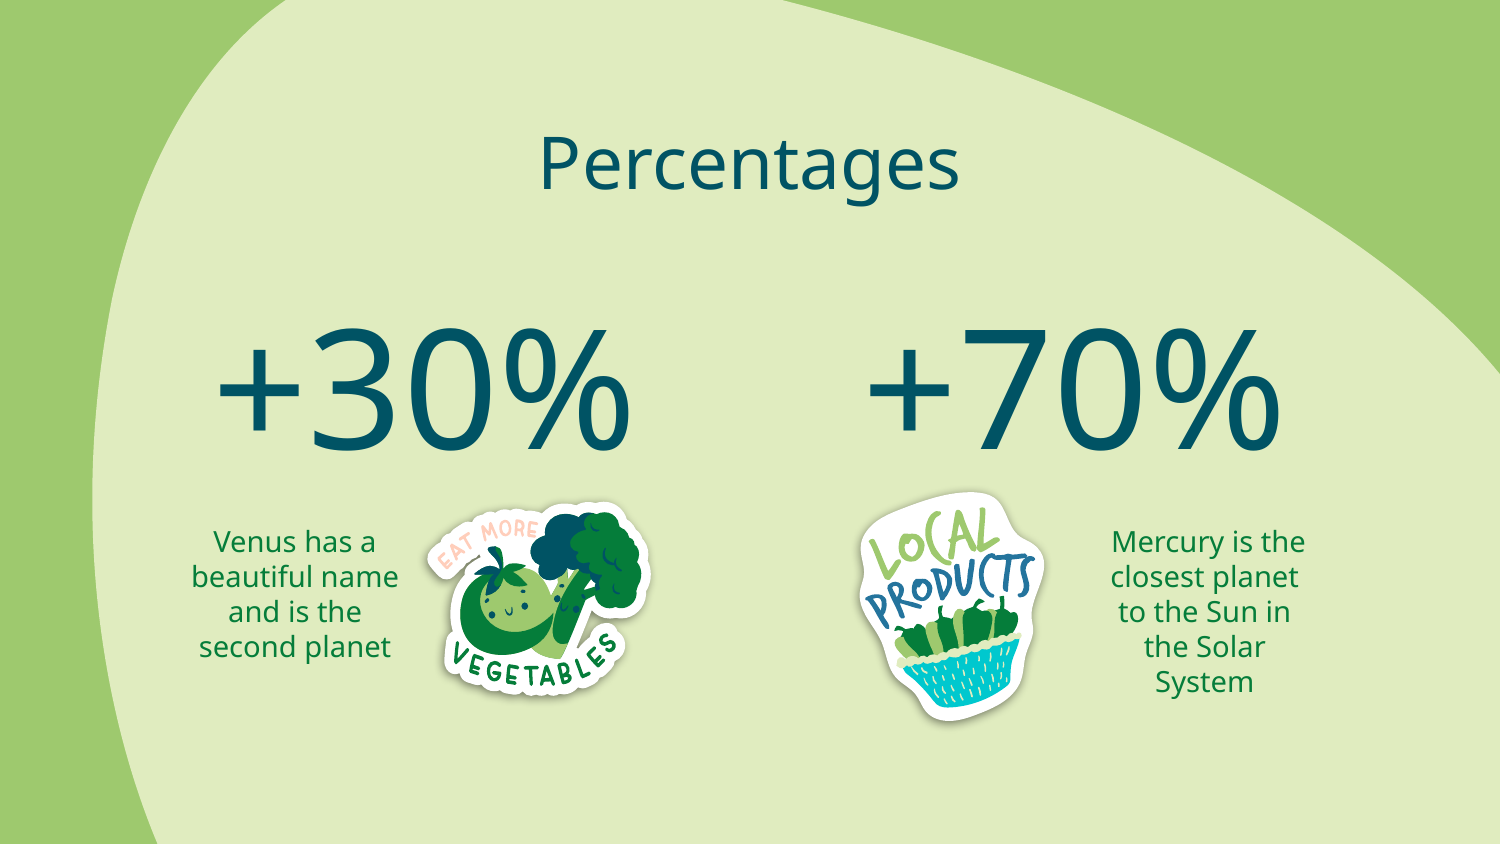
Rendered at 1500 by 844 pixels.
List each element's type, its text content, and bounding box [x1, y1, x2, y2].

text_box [864, 488, 1066, 709]
title Percentages [134, 113, 1366, 208]
title +30% [171, 317, 678, 448]
title +70% [822, 317, 1329, 448]
subtitle Venus has a beautiful name and is the second planet [171, 508, 419, 710]
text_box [426, 501, 652, 697]
subtitle Mercury is the closest planet to the Sun in the Solar System [1081, 508, 1329, 710]
